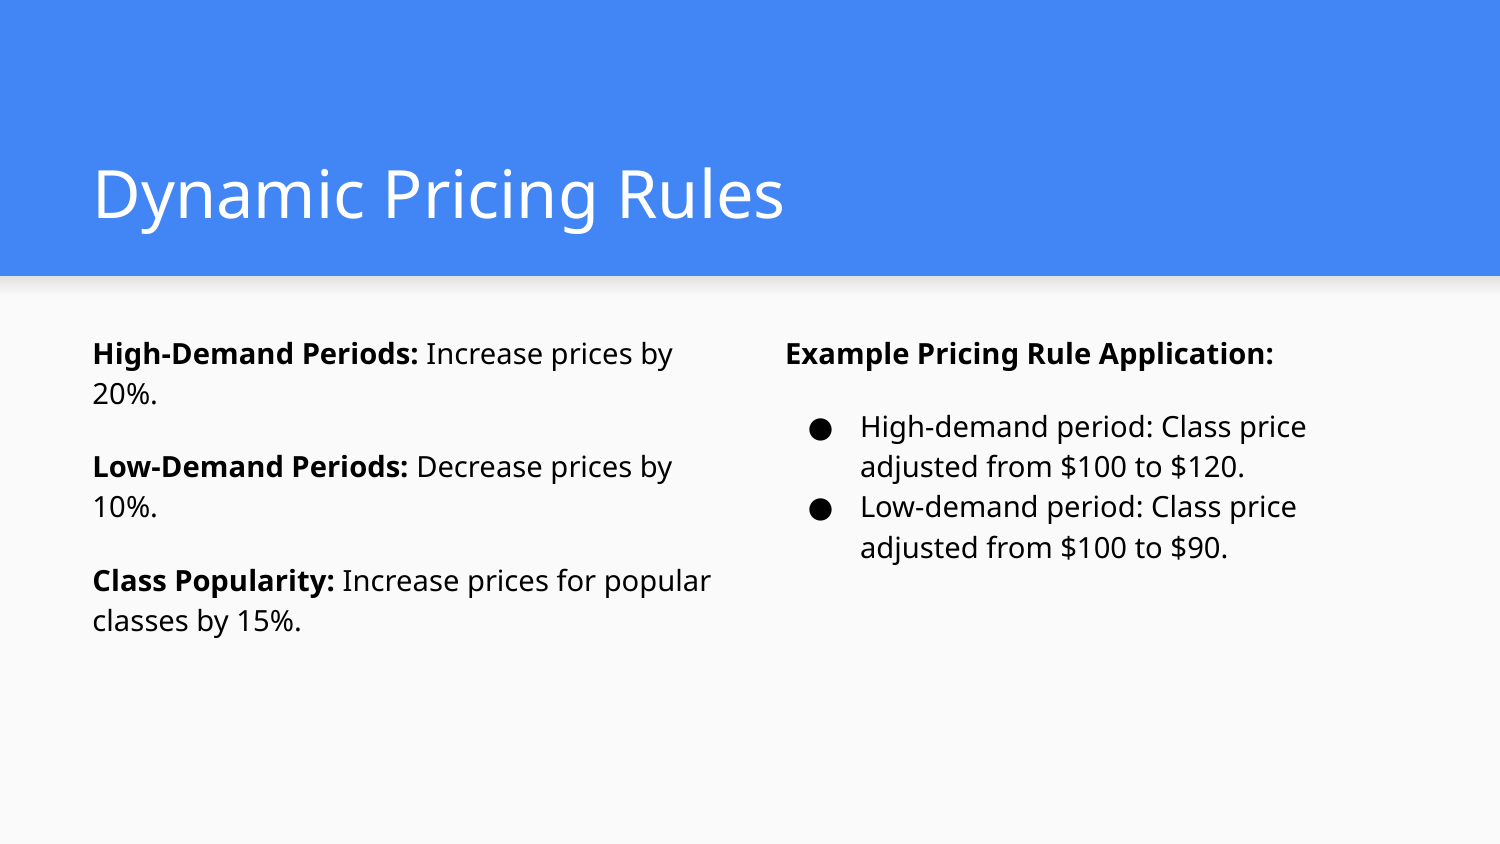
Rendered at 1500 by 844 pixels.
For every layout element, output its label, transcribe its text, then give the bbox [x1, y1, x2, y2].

list Example Pricing Rule Application: High-demand period: Class price adjusted from $100 to $120. Low-demand period: Class price adjusted from $100 to $90. [770, 314, 1427, 760]
title Dynamic Pricing Rules [77, 121, 1427, 248]
list High-Demand Periods: Increase prices by 20%. Low-Demand Periods: Decrease prices by 10%. Class Popularity: Increase prices for popular classes by 15%. [77, 314, 734, 760]
